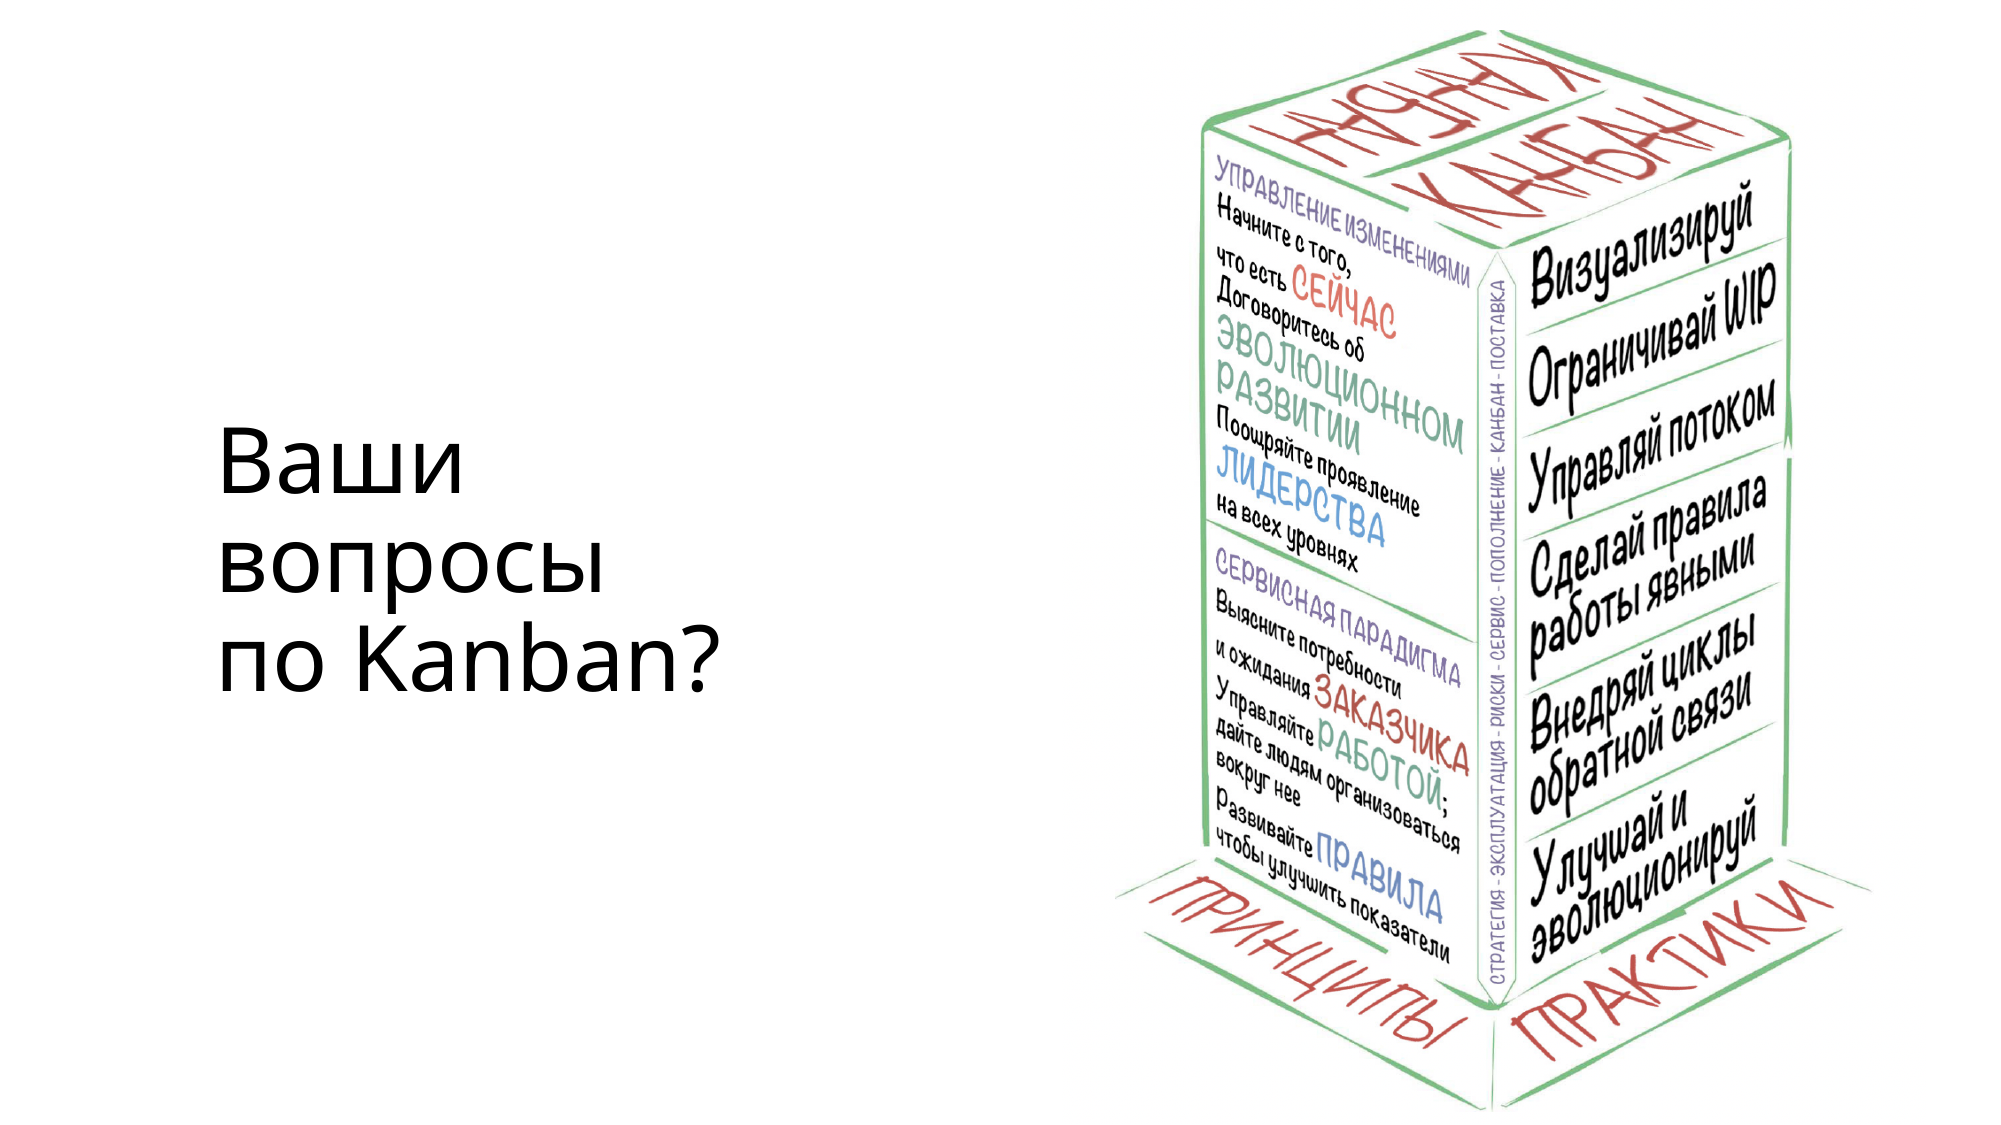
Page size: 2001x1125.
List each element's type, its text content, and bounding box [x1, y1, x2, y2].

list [1062, 0, 1926, 1124]
title Ваши вопросы по Kanban? [200, 453, 861, 672]
